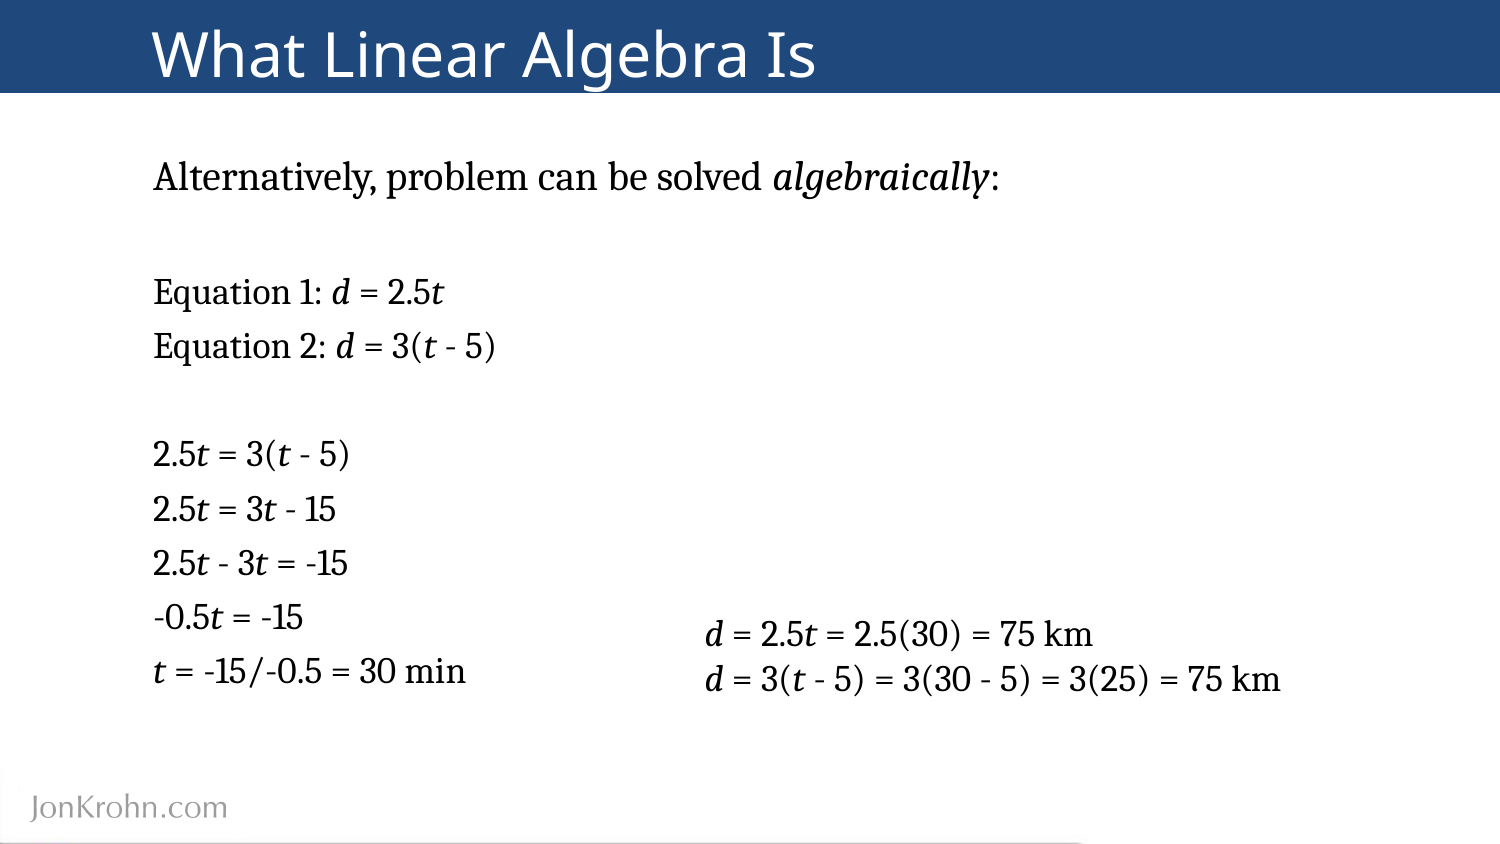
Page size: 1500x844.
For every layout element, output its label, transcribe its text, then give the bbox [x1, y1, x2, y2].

list Alternatively, problem can be solved algebraically: Equation 1: d = 2.5t Equation 2: d = 3(t - 5) 2.5t = 3(t - 5) 2.5t = 3t - 15 2.5t - 3t = -15 -0.5t = -15 t = -15/-0.5 = 30 min [138, 133, 1375, 716]
picture [0, 93, 1500, 844]
text_box d = 2.5t = 2.5(30) = 75 km d = 3(t - 5) = 3(30 - 5) = 3(25) = 75 km [689, 594, 1344, 750]
title What Linear Algebra Is [136, 0, 1375, 92]
